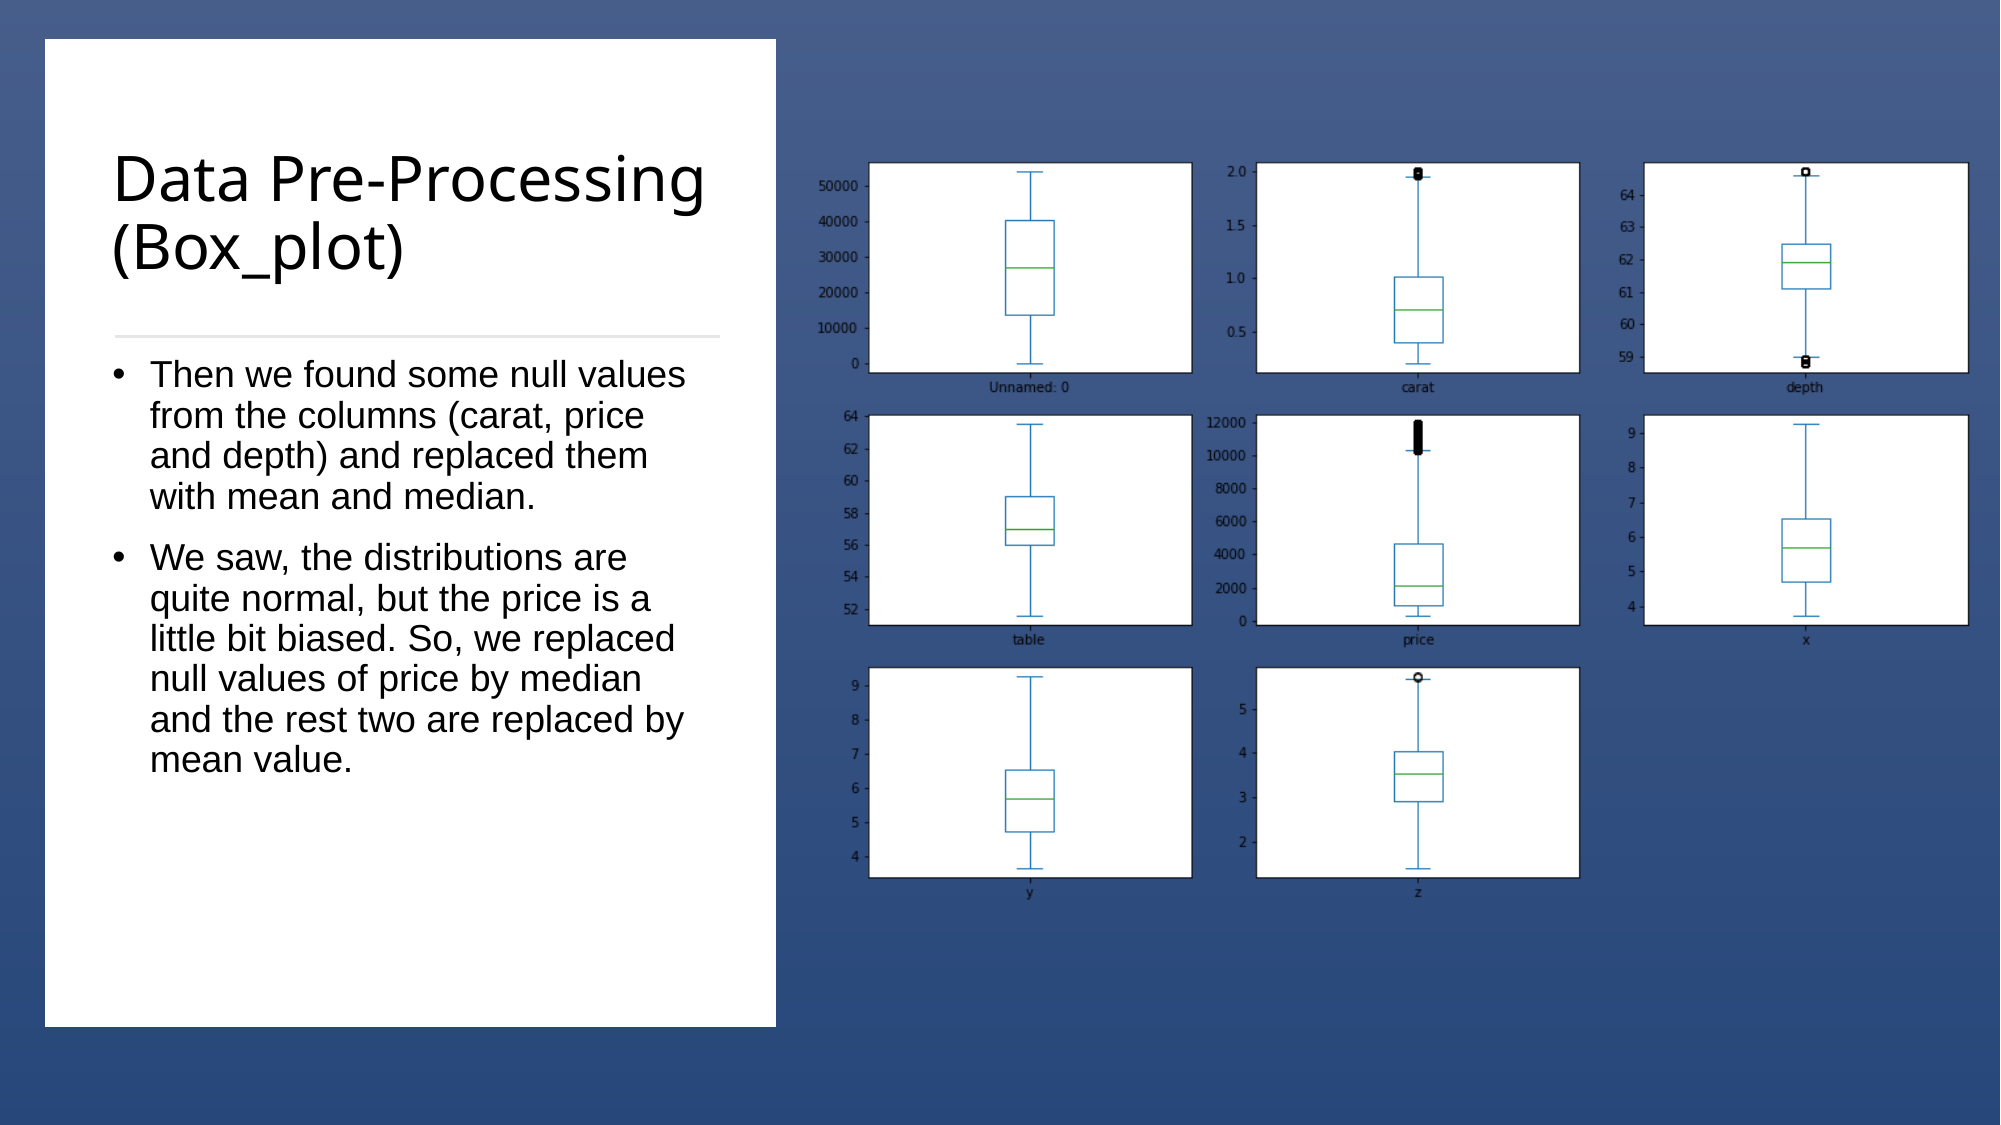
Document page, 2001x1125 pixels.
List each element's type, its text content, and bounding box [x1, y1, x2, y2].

picture [808, 153, 1976, 909]
text_box [54, 49, 767, 1018]
title Data Pre-Processing (Box_plot) [97, 105, 725, 326]
list Then we found some null values from the columns (carat, price and depth) and replaced them with mean and median. We saw, the distributions are quite normal, but the price is a little bit biased. So, we replaced null values of price by median and the rest two are replaced by mean value. [97, 348, 725, 967]
